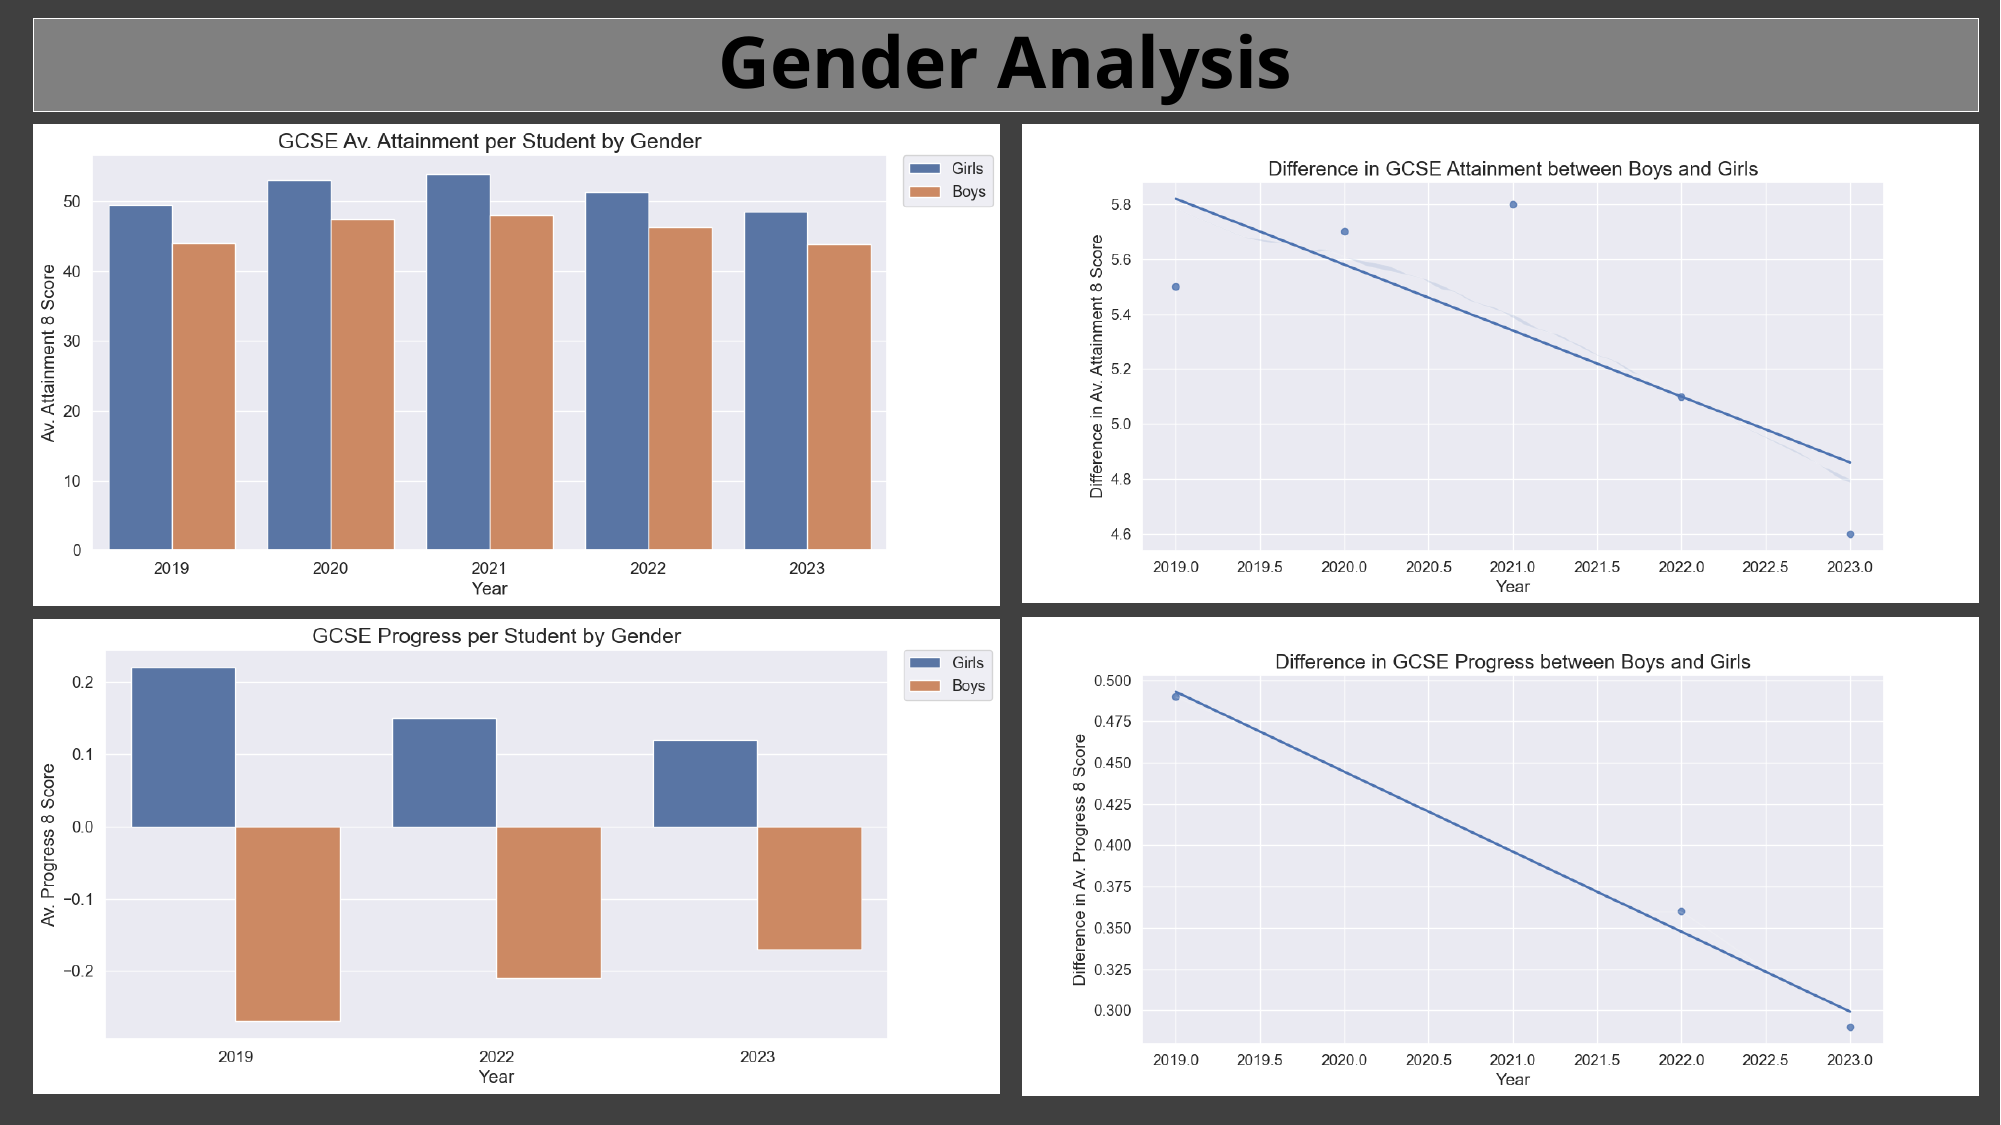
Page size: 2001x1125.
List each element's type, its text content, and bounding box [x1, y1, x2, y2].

picture [33, 619, 1000, 1094]
picture [1022, 617, 1979, 1096]
picture [1022, 124, 1979, 603]
title Gender Analysis [33, 18, 1979, 112]
picture [33, 124, 1000, 606]
